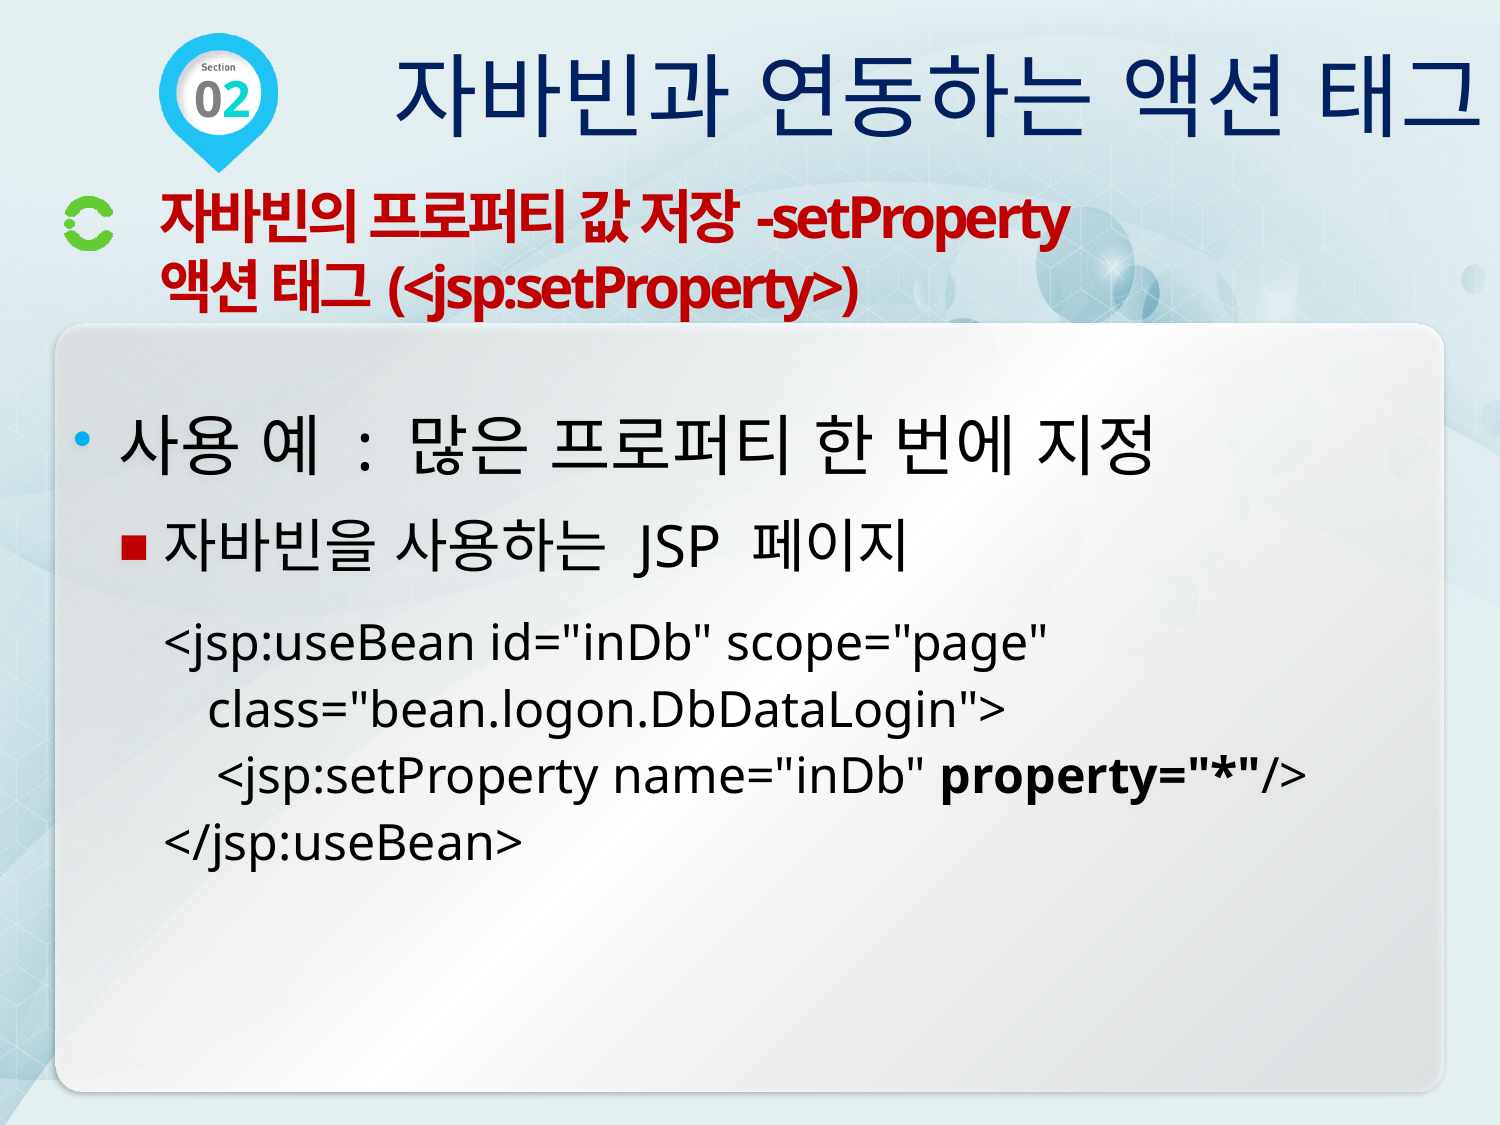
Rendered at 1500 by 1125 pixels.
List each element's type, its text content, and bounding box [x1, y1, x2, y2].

text_box 자바빈의 프로퍼티 값 저장-setProperty 액션 태그(<jsp:setProperty>) [145, 172, 1087, 328]
picture [64, 195, 113, 251]
text_box 사용 예 : 많은 프로퍼티 한 번에 지정 자바빈을 사용하는 JSP 페이지 <jsp:useBean id="inDb" scope="page" class="bean.logon.DbDataLogin"> <jsp:setProperty name="inDb" property="*"/> </jsp:useBean> [53, 321, 1446, 1094]
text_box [159, 33, 278, 173]
title 자바빈과 연동하는 액션 태그 [0, 0, 1500, 188]
